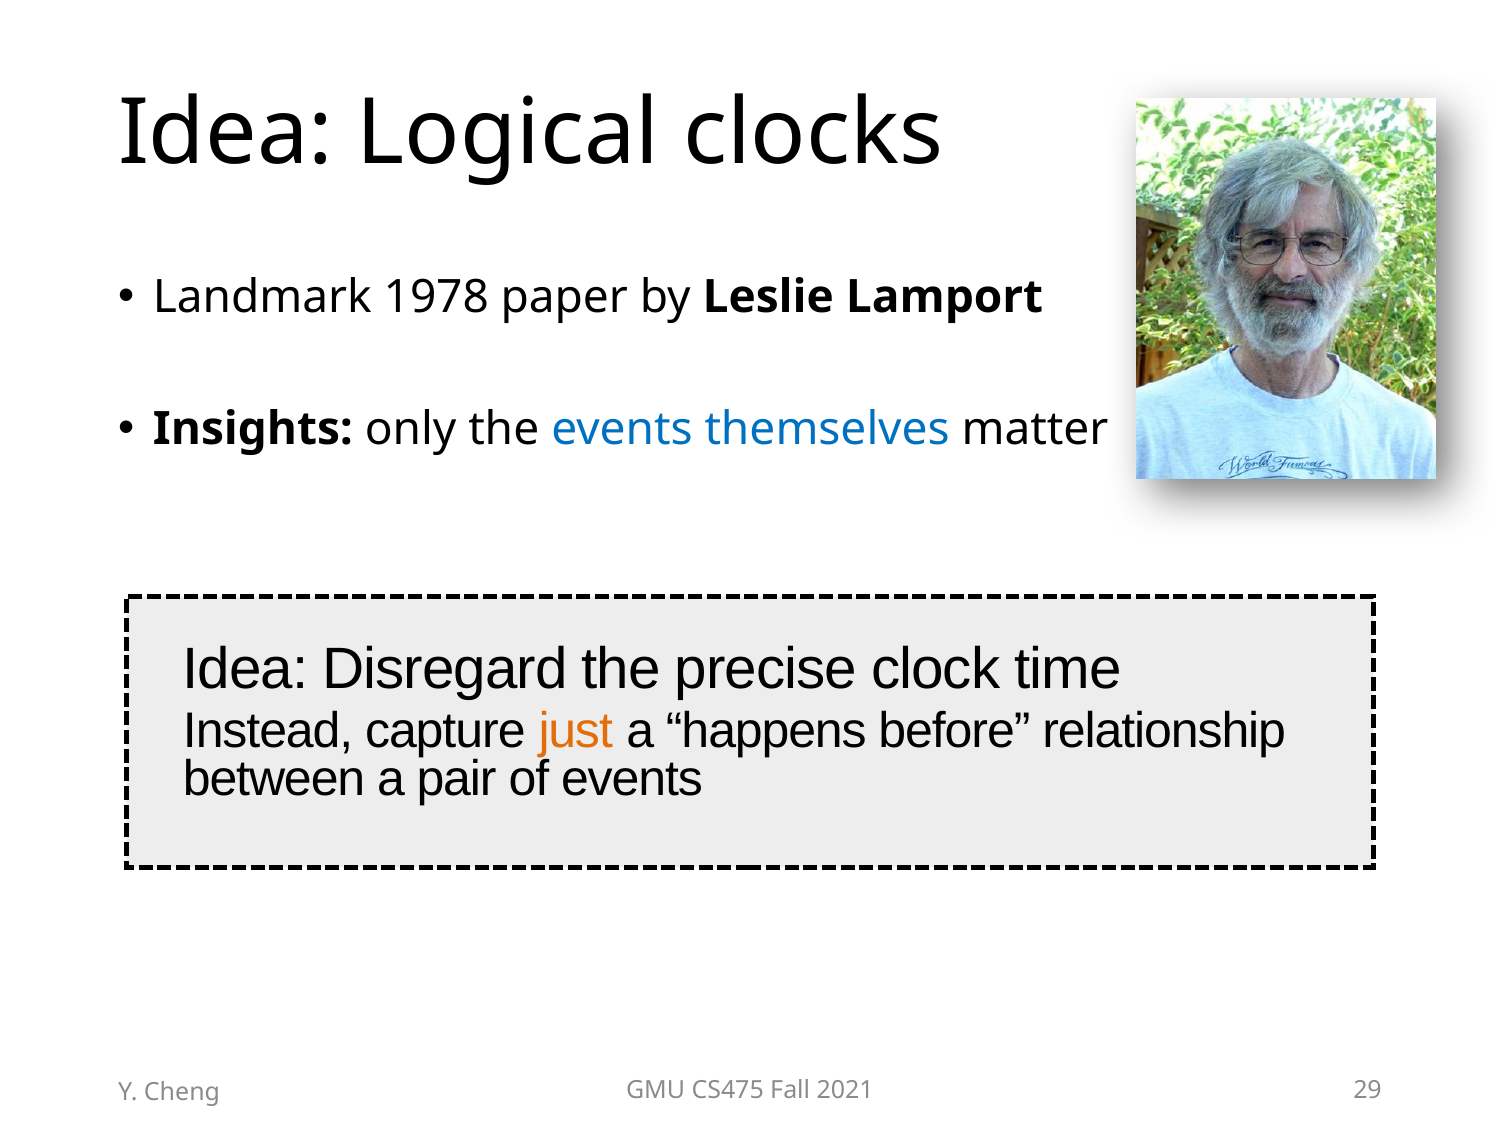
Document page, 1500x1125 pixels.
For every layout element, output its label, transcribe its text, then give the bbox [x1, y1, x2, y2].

text_box f [1158, 91, 1397, 98]
title Idea: Logical clocks [103, 25, 1397, 243]
text_box Landmark 1978 paper by Leslie Lamport Insights: only the events themselves matter [103, 265, 1120, 479]
slide_number 29 [1059, 1060, 1397, 1121]
slide_number Y. Cheng [103, 1060, 441, 1121]
text_box f [1127, 118, 1136, 243]
footer GMU CS475 Fall 2021 [496, 1060, 1004, 1121]
text_box [1127, 265, 1133, 479]
text_box Idea: Disregard the precise clock time Instead, capture just a “happens before” relationship between a pair of events [126, 596, 1374, 868]
picture [1136, 98, 1436, 479]
